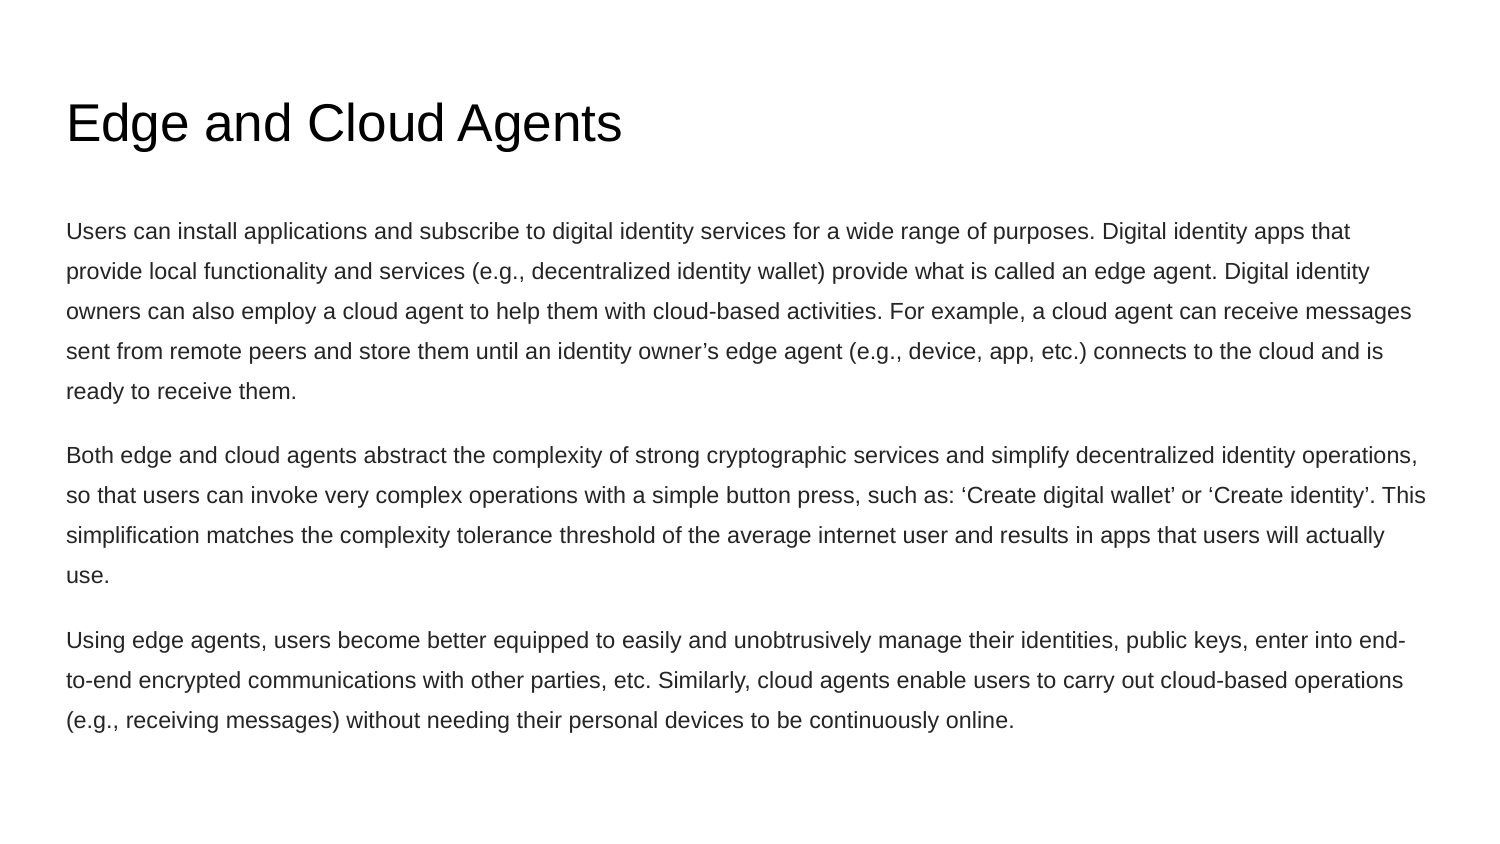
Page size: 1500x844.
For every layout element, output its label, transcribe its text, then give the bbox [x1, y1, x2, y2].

list Users can install applications and subscribe to digital identity services for a wide range of purposes. Digital identity apps that provide local functionality and services (e.g., decentralized identity wallet) provide what is called an edge agent. Digital identity owners can also employ a cloud agent to help them with cloud-based activities. For example, a cloud agent can receive messages sent from remote peers and store them until an identity owner’s edge agent (e.g., device, app, etc.) connects to the cloud and is ready to receive them. Both edge and cloud agents abstract the complexity of strong cryptographic services and simplify decentralized identity operations, so that users can invoke very complex operations with a simple button press, such as: ‘Create digital wallet’ or ‘Create identity’. This simplification matches the complexity tolerance threshold of the average internet user and results in apps that users will actually use. Using edge agents, users become better equipped to easily and unobtrusively manage their identities, public keys, enter into end-to-end encrypted communications with other parties, etc. Similarly, cloud agents enable users to carry out cloud-based operations (e.g., receiving messages) without needing their personal devices to be continuously online. [51, 189, 1449, 750]
title Edge and Cloud Agents [51, 72, 1449, 167]
